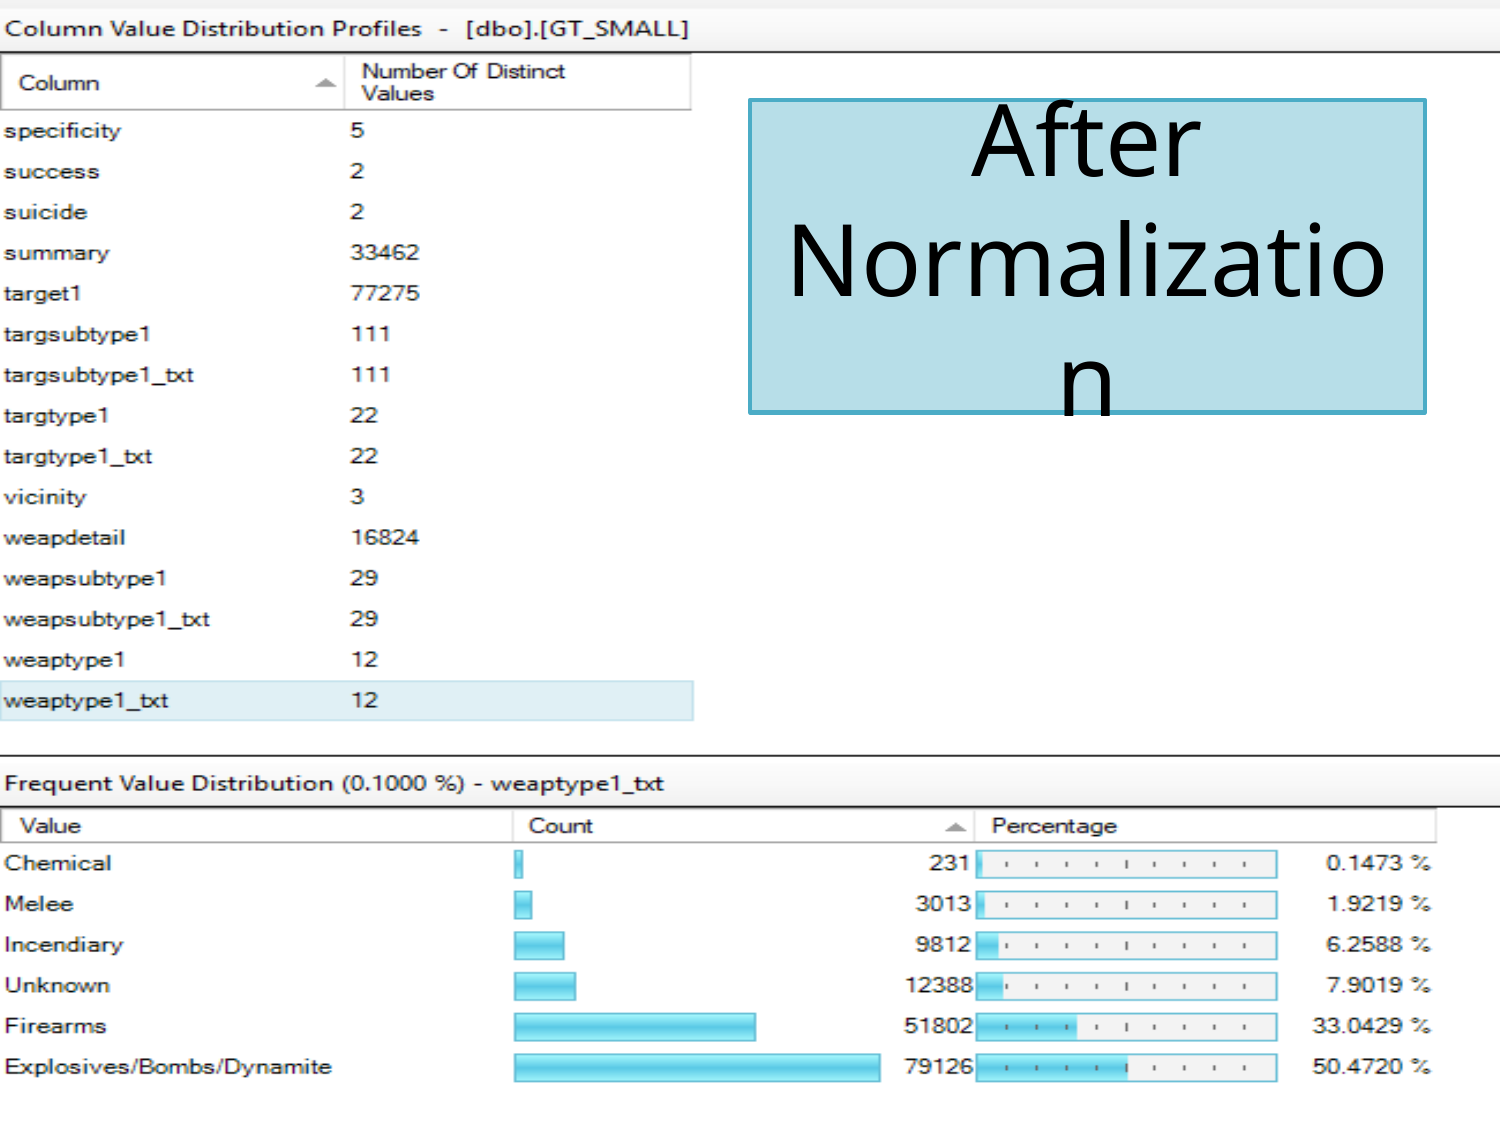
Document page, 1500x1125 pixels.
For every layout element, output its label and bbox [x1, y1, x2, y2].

list [0, 0, 1500, 1125]
